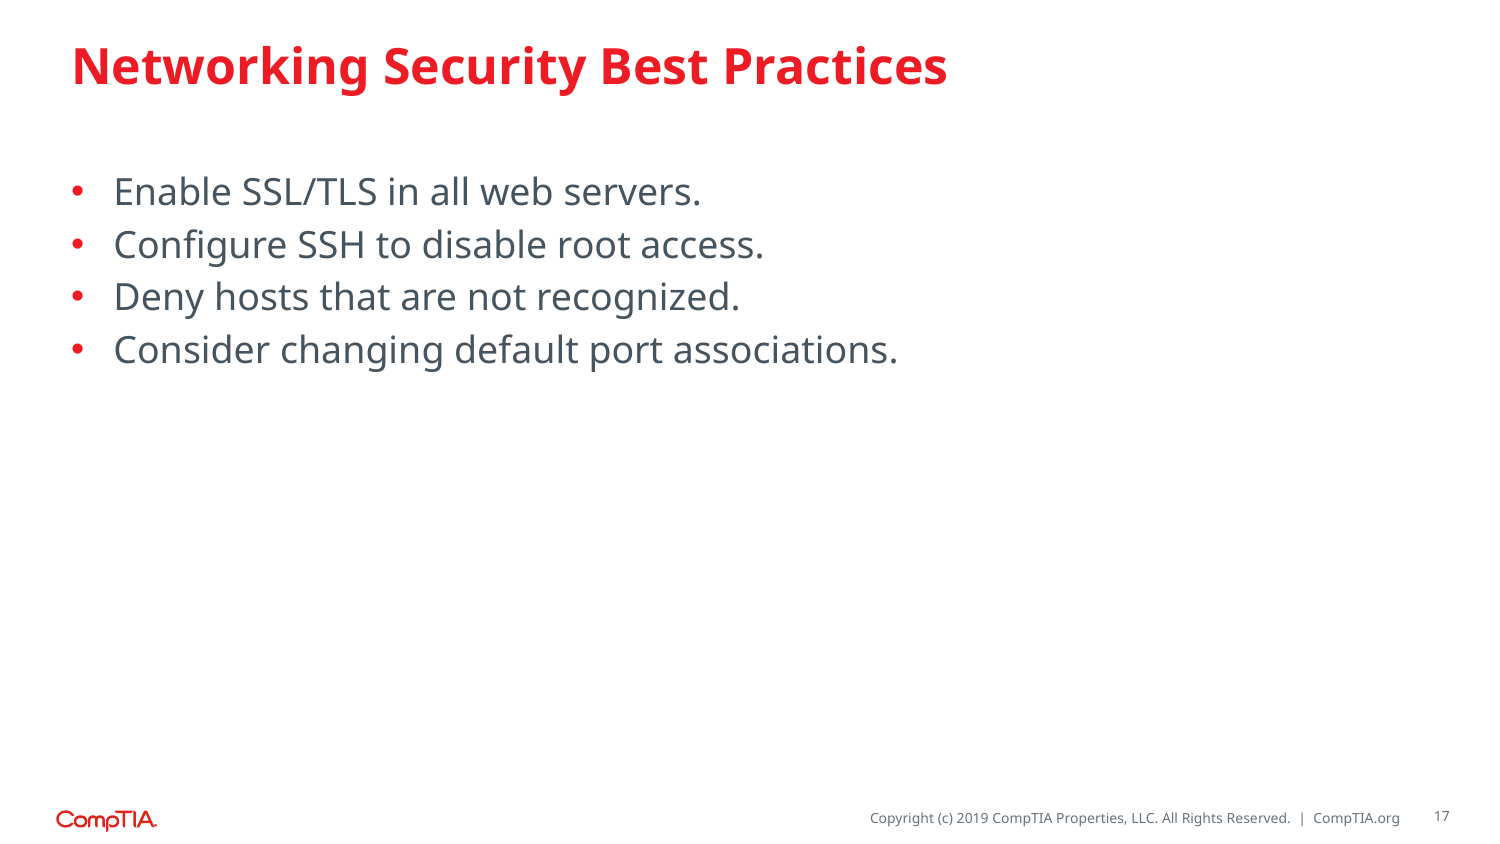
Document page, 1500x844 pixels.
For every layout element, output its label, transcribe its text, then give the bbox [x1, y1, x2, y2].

title Networking Security Best Practices [56, 12, 1444, 117]
list Enable SSL/TLS in all web servers. Configure SSH to disable root access. Deny hosts that are not recognized. Consider changing default port associations. [56, 160, 1444, 746]
slide_number 17 [1407, 800, 1450, 835]
